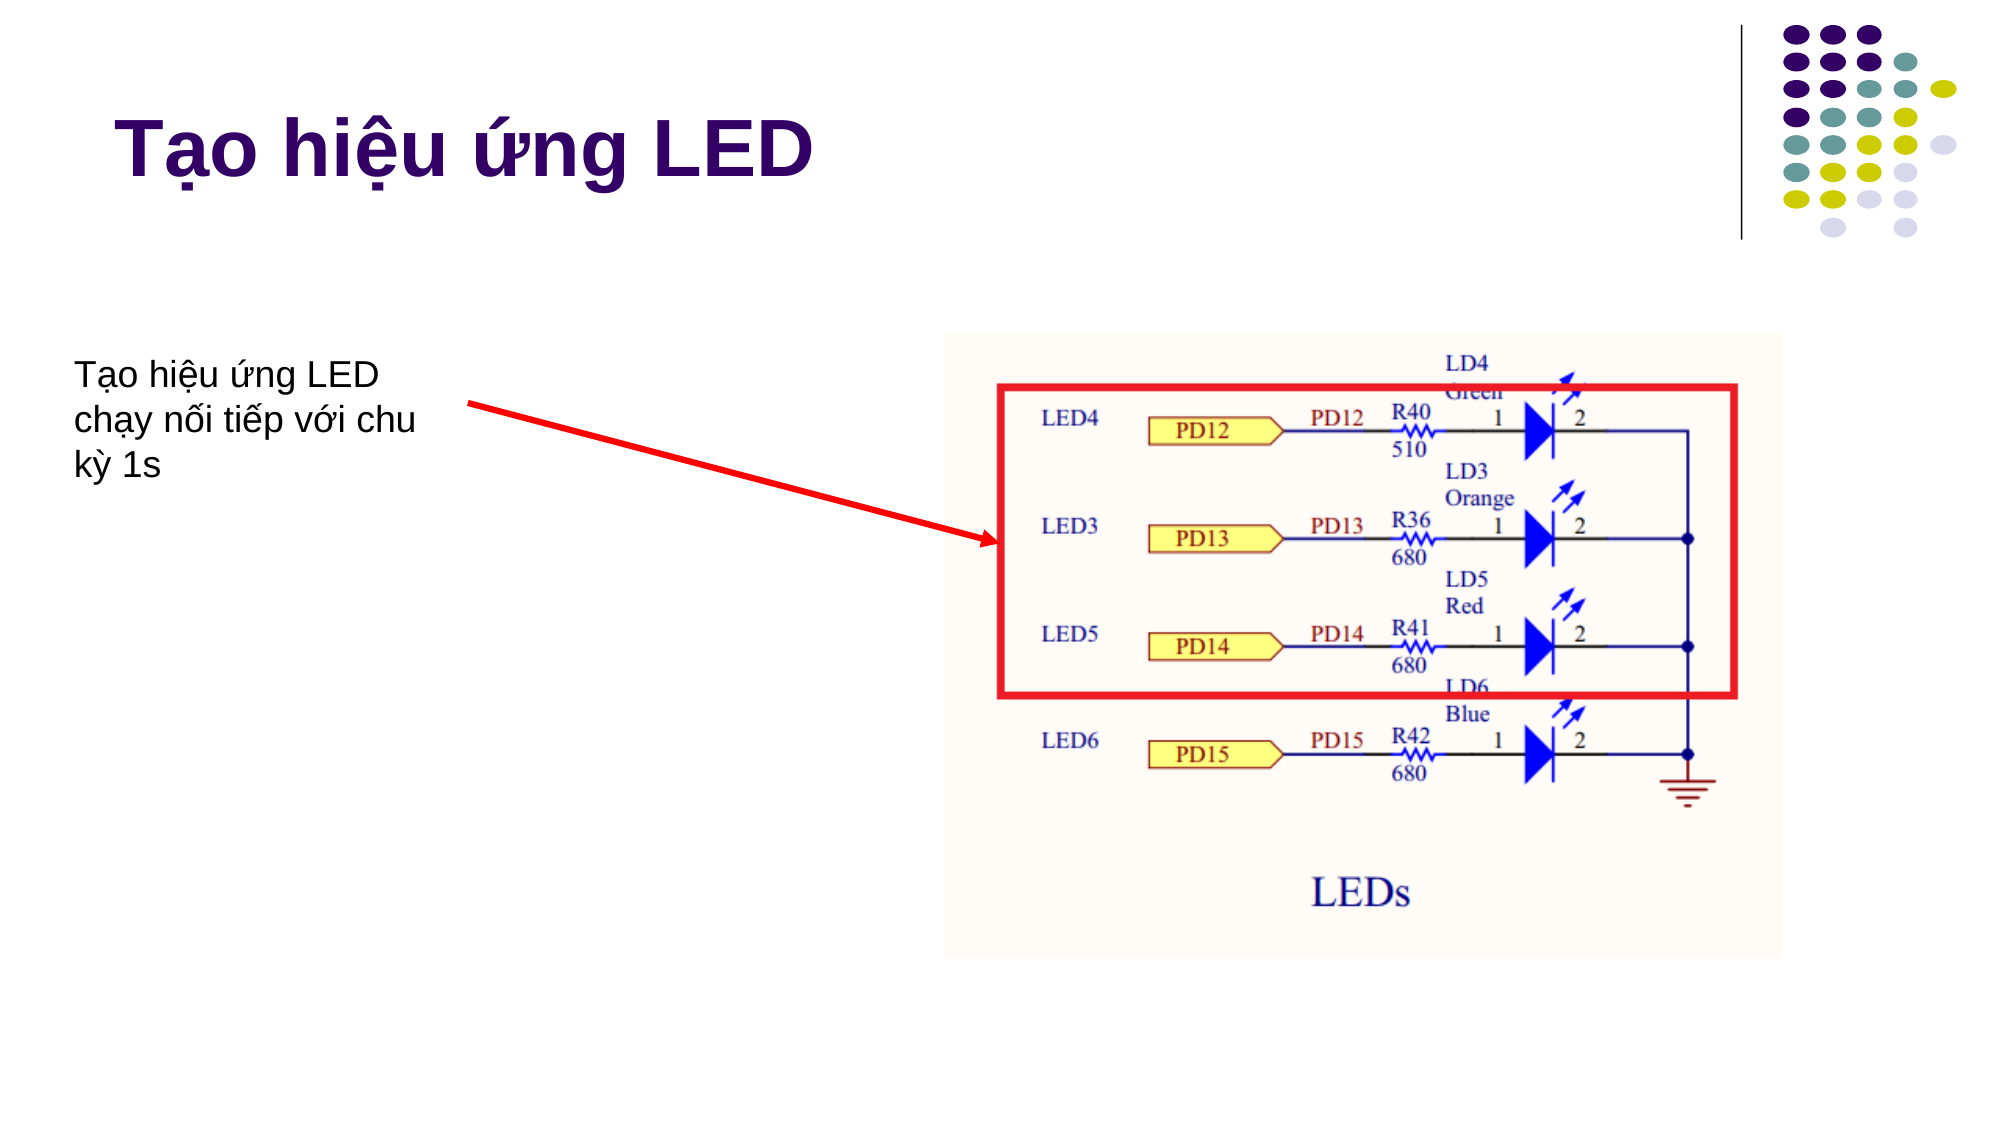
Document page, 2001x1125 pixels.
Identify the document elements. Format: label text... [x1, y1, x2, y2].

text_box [467, 402, 1001, 544]
title Tạo hiệu ứng LED [99, 42, 1750, 200]
text_box Tạo hiệu ứng LED chạy nối tiếp với chu kỳ 1s [59, 342, 468, 492]
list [944, 332, 1783, 958]
